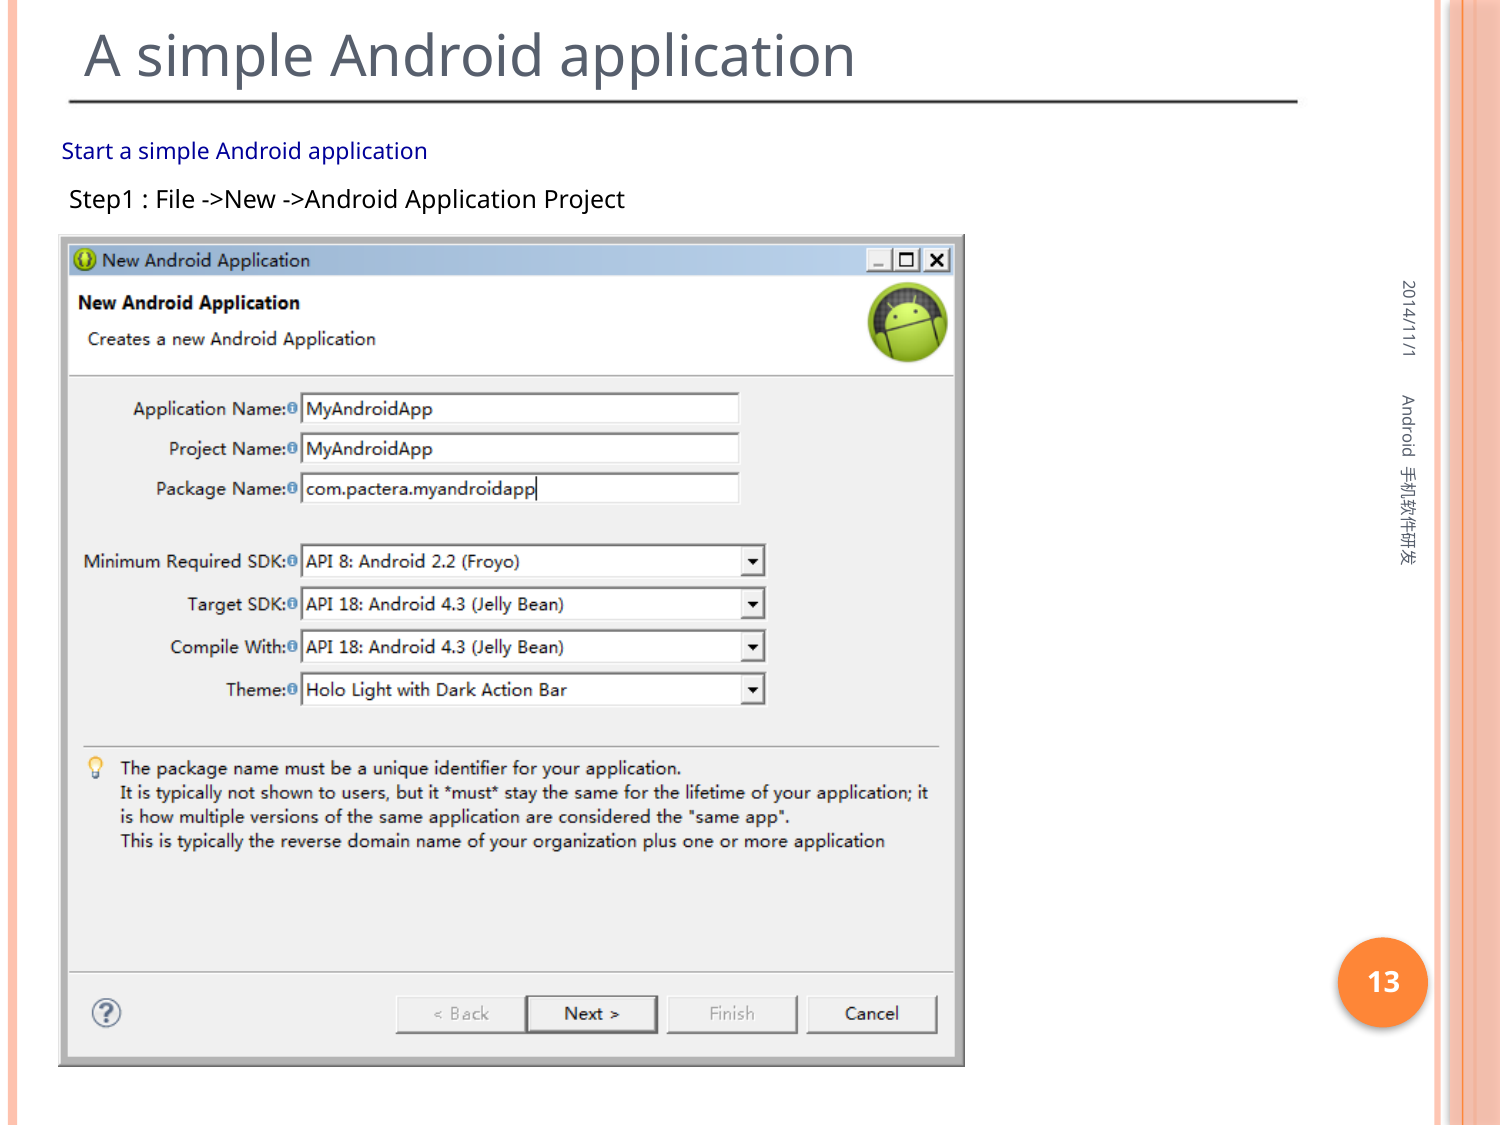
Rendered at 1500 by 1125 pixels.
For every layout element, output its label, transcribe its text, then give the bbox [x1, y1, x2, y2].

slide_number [1378, 43, 1442, 374]
text_box Step1 : File ->New ->Android Application Project [54, 175, 642, 221]
title A simple Android application [70, 11, 1296, 96]
footer Android 手机软件研发 [1379, 380, 1440, 906]
picture [18, 0, 1434, 1125]
picture [1441, 0, 1449, 1125]
list Start a simple Android application [46, 128, 1360, 176]
picture [0, 0, 7, 1125]
slide_number 13 [1333, 940, 1434, 1027]
